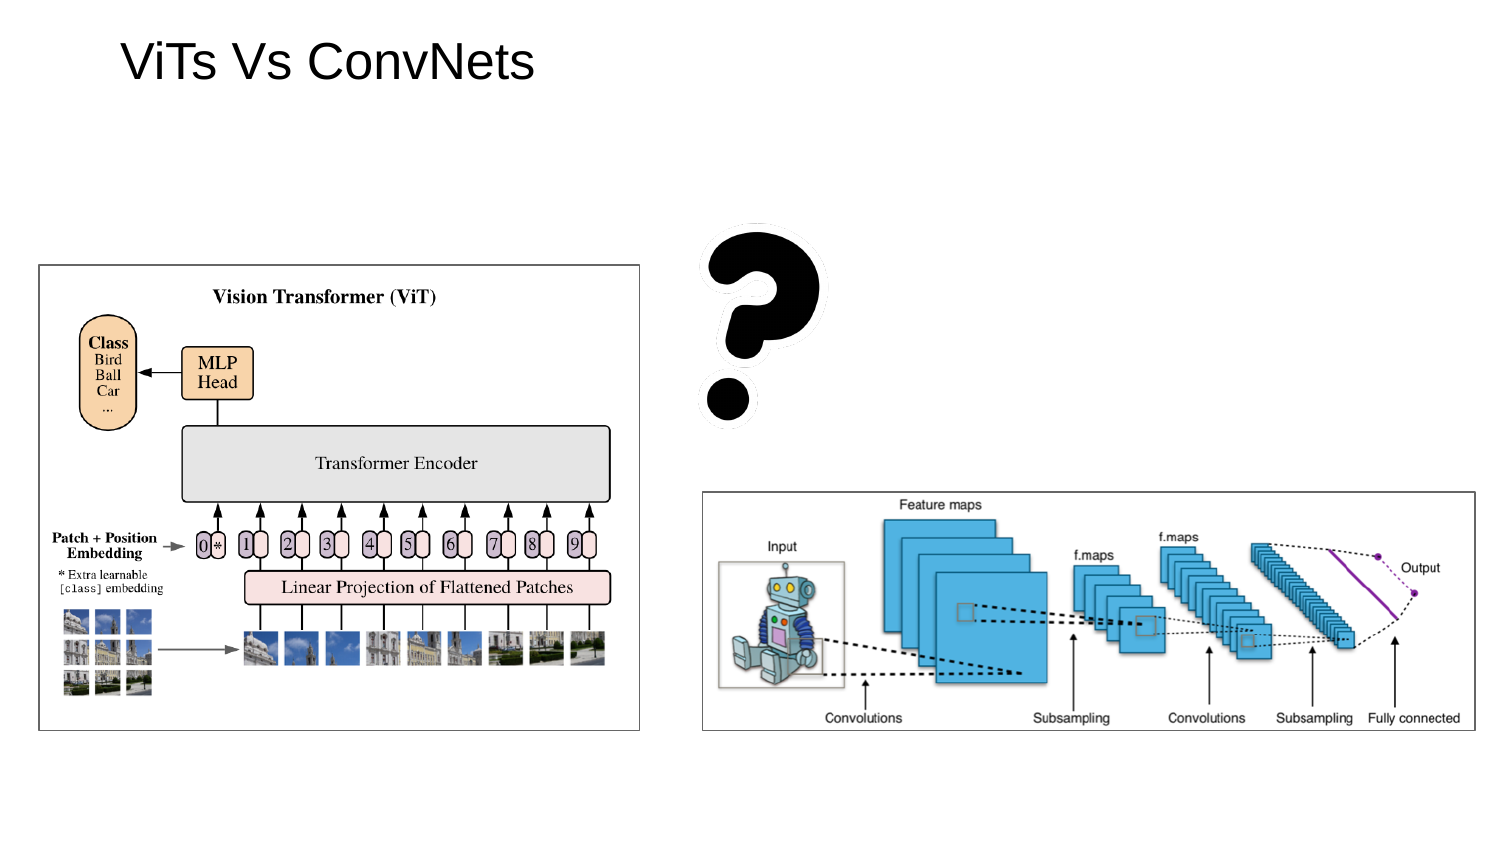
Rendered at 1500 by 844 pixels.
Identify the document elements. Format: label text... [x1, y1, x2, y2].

picture [702, 492, 1475, 731]
picture [658, 221, 869, 432]
picture [39, 265, 639, 731]
title ViTs Vs ConvNets [104, 0, 1050, 105]
